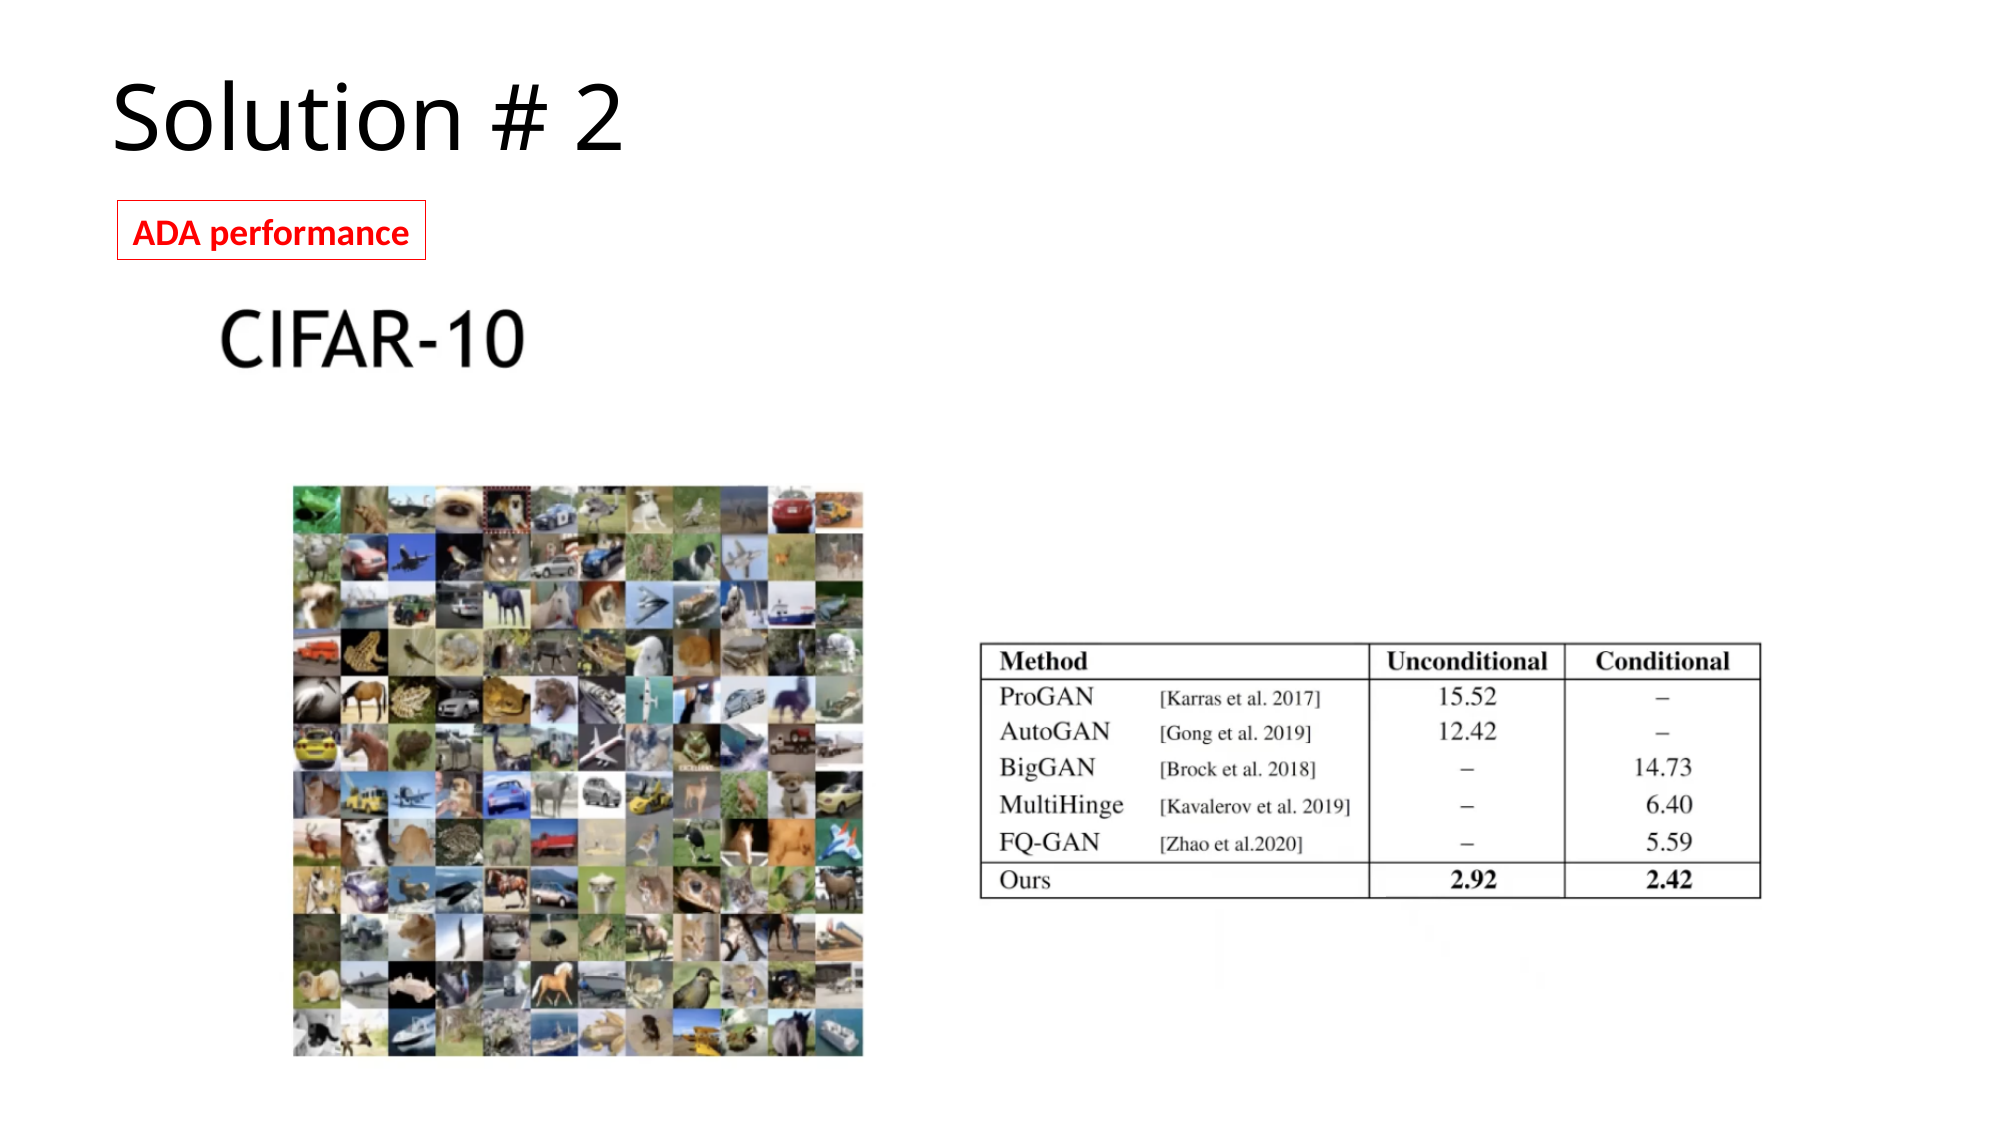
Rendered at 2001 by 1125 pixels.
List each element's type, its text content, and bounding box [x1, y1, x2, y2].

picture [197, 279, 1803, 1113]
title Solution # 2 [96, 59, 1900, 182]
text_box ADA performance [117, 200, 426, 260]
